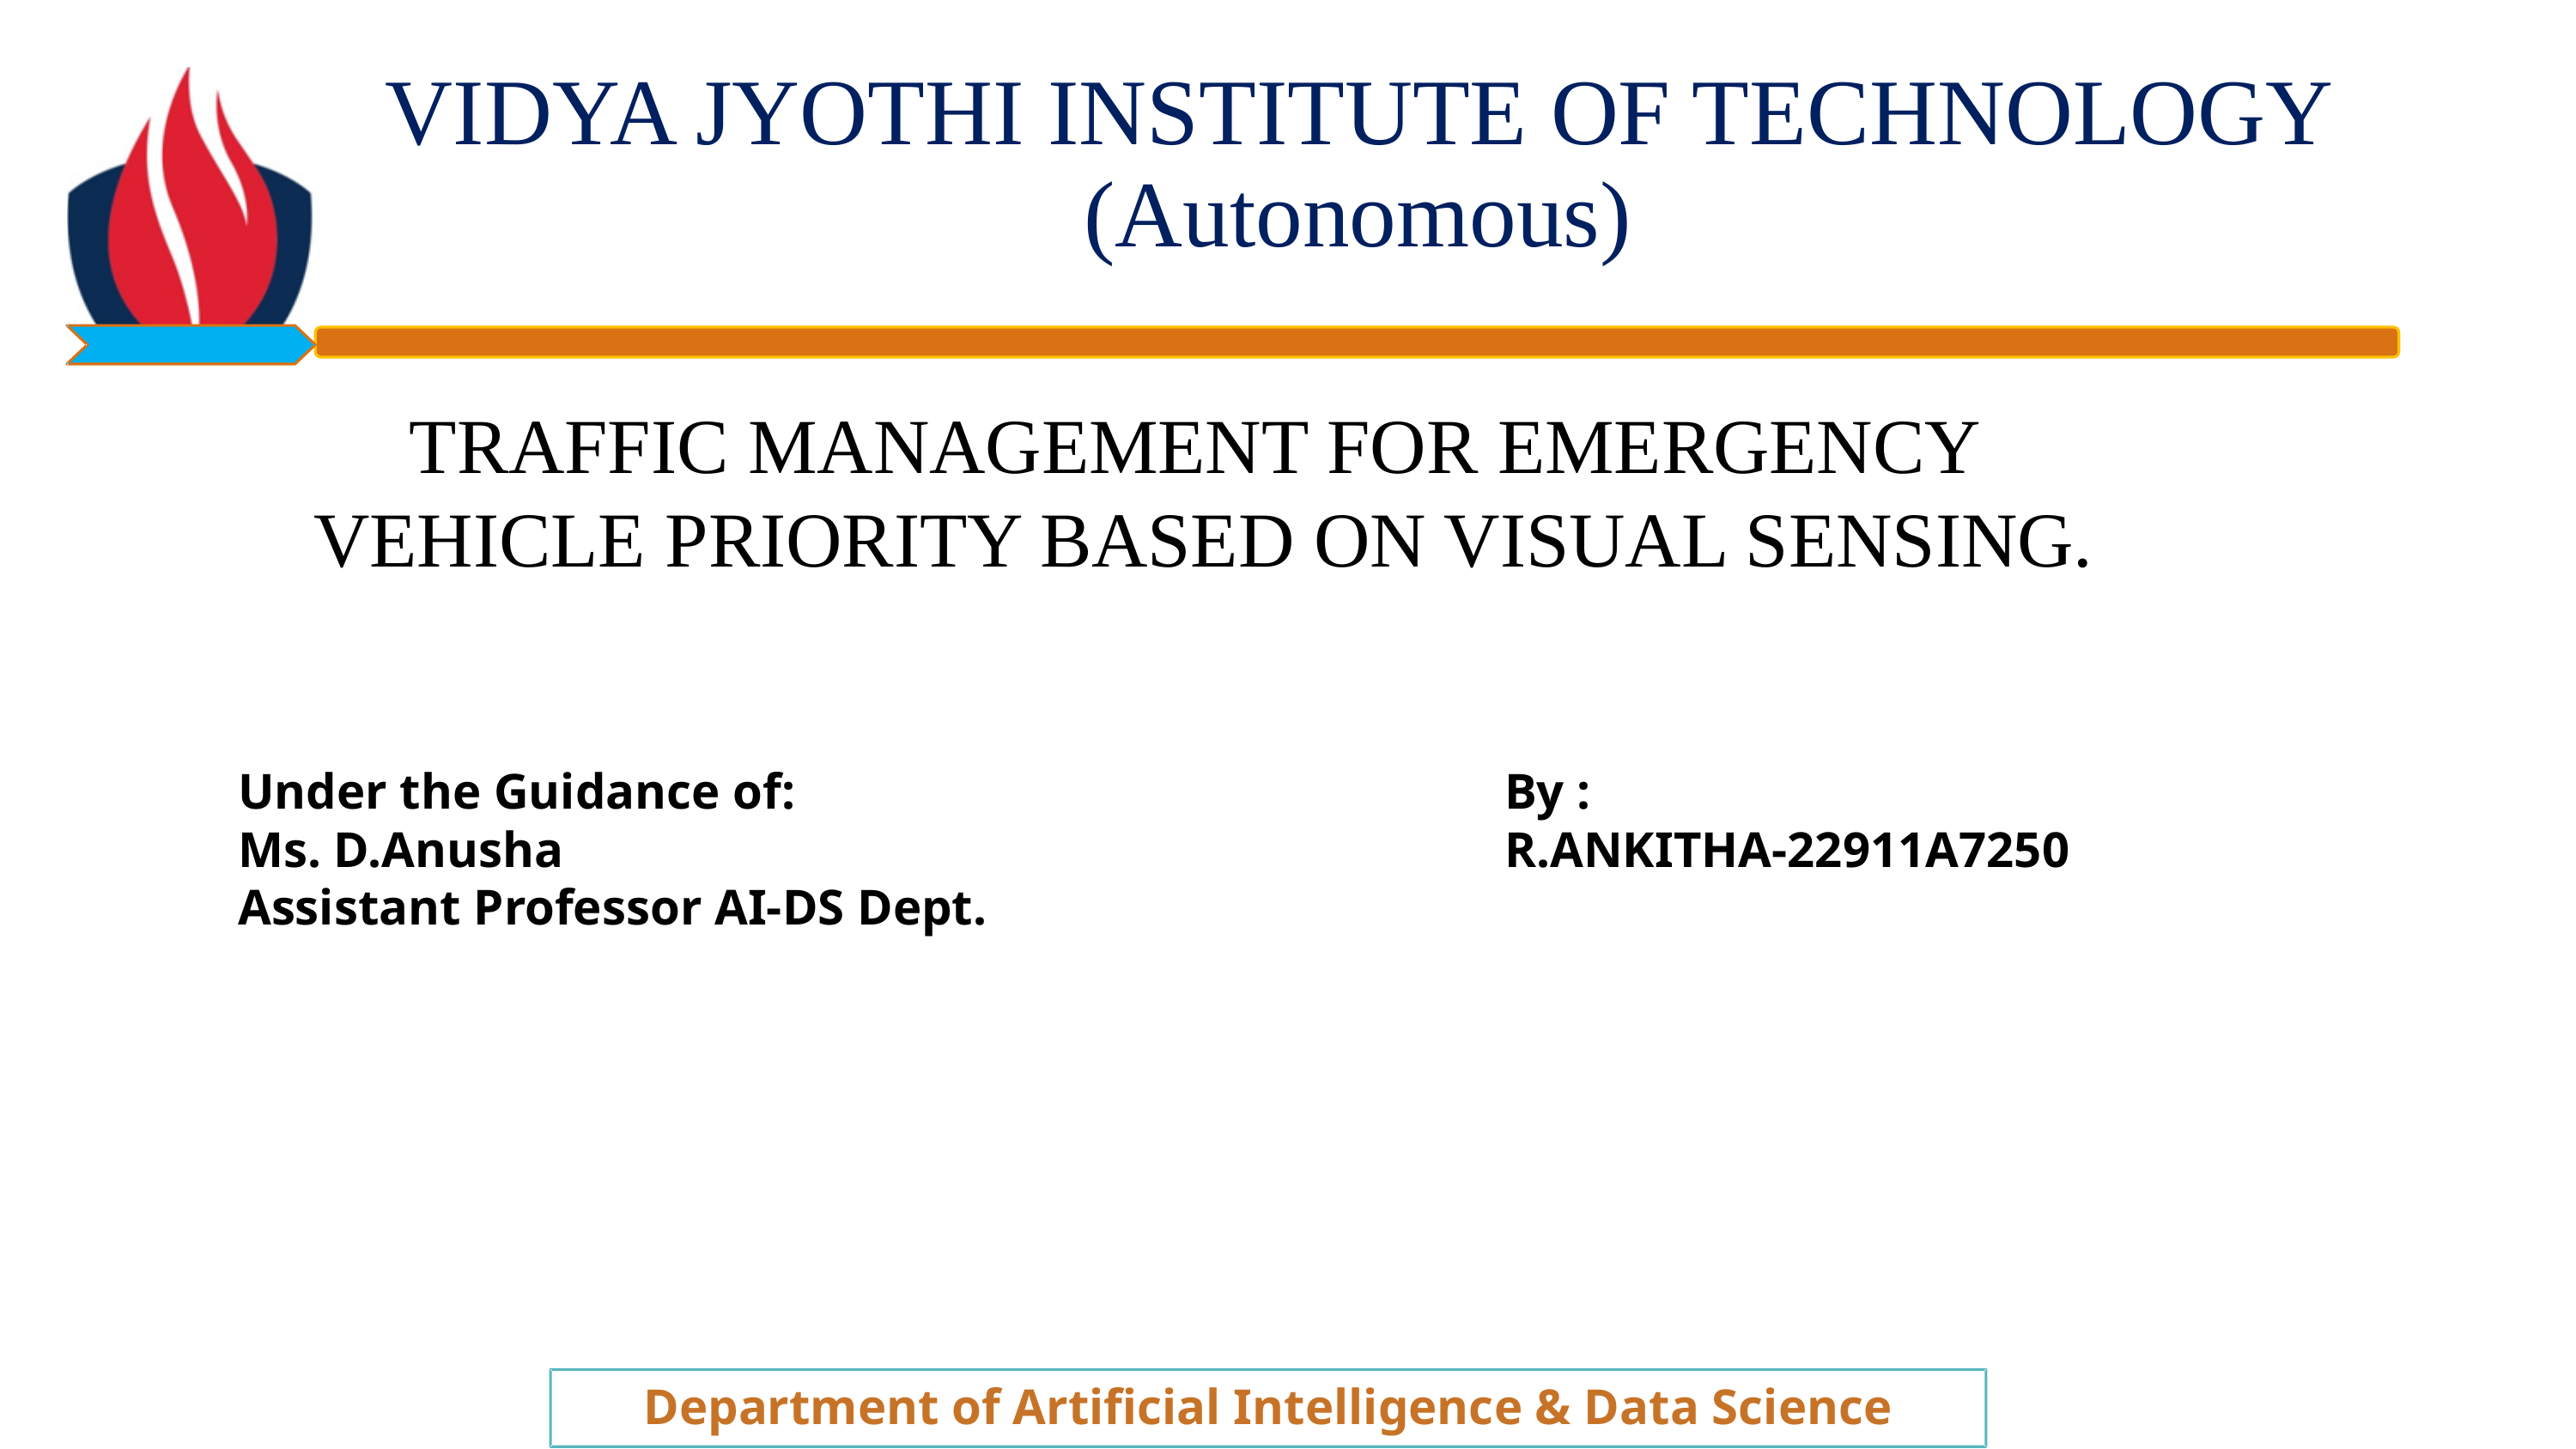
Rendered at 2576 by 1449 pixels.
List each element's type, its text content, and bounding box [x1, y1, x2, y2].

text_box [549, 1367, 1988, 1448]
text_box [65, 324, 315, 366]
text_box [1504, 767, 2470, 1211]
text_box [67, 67, 316, 323]
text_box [316, 67, 2399, 358]
text_box TRAFFIC MANAGEMENT FOR EMERGENCY VEHICLE PRIORITY BASED ON VISUAL SENSING. [203, 396, 2204, 676]
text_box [237, 767, 1204, 1211]
